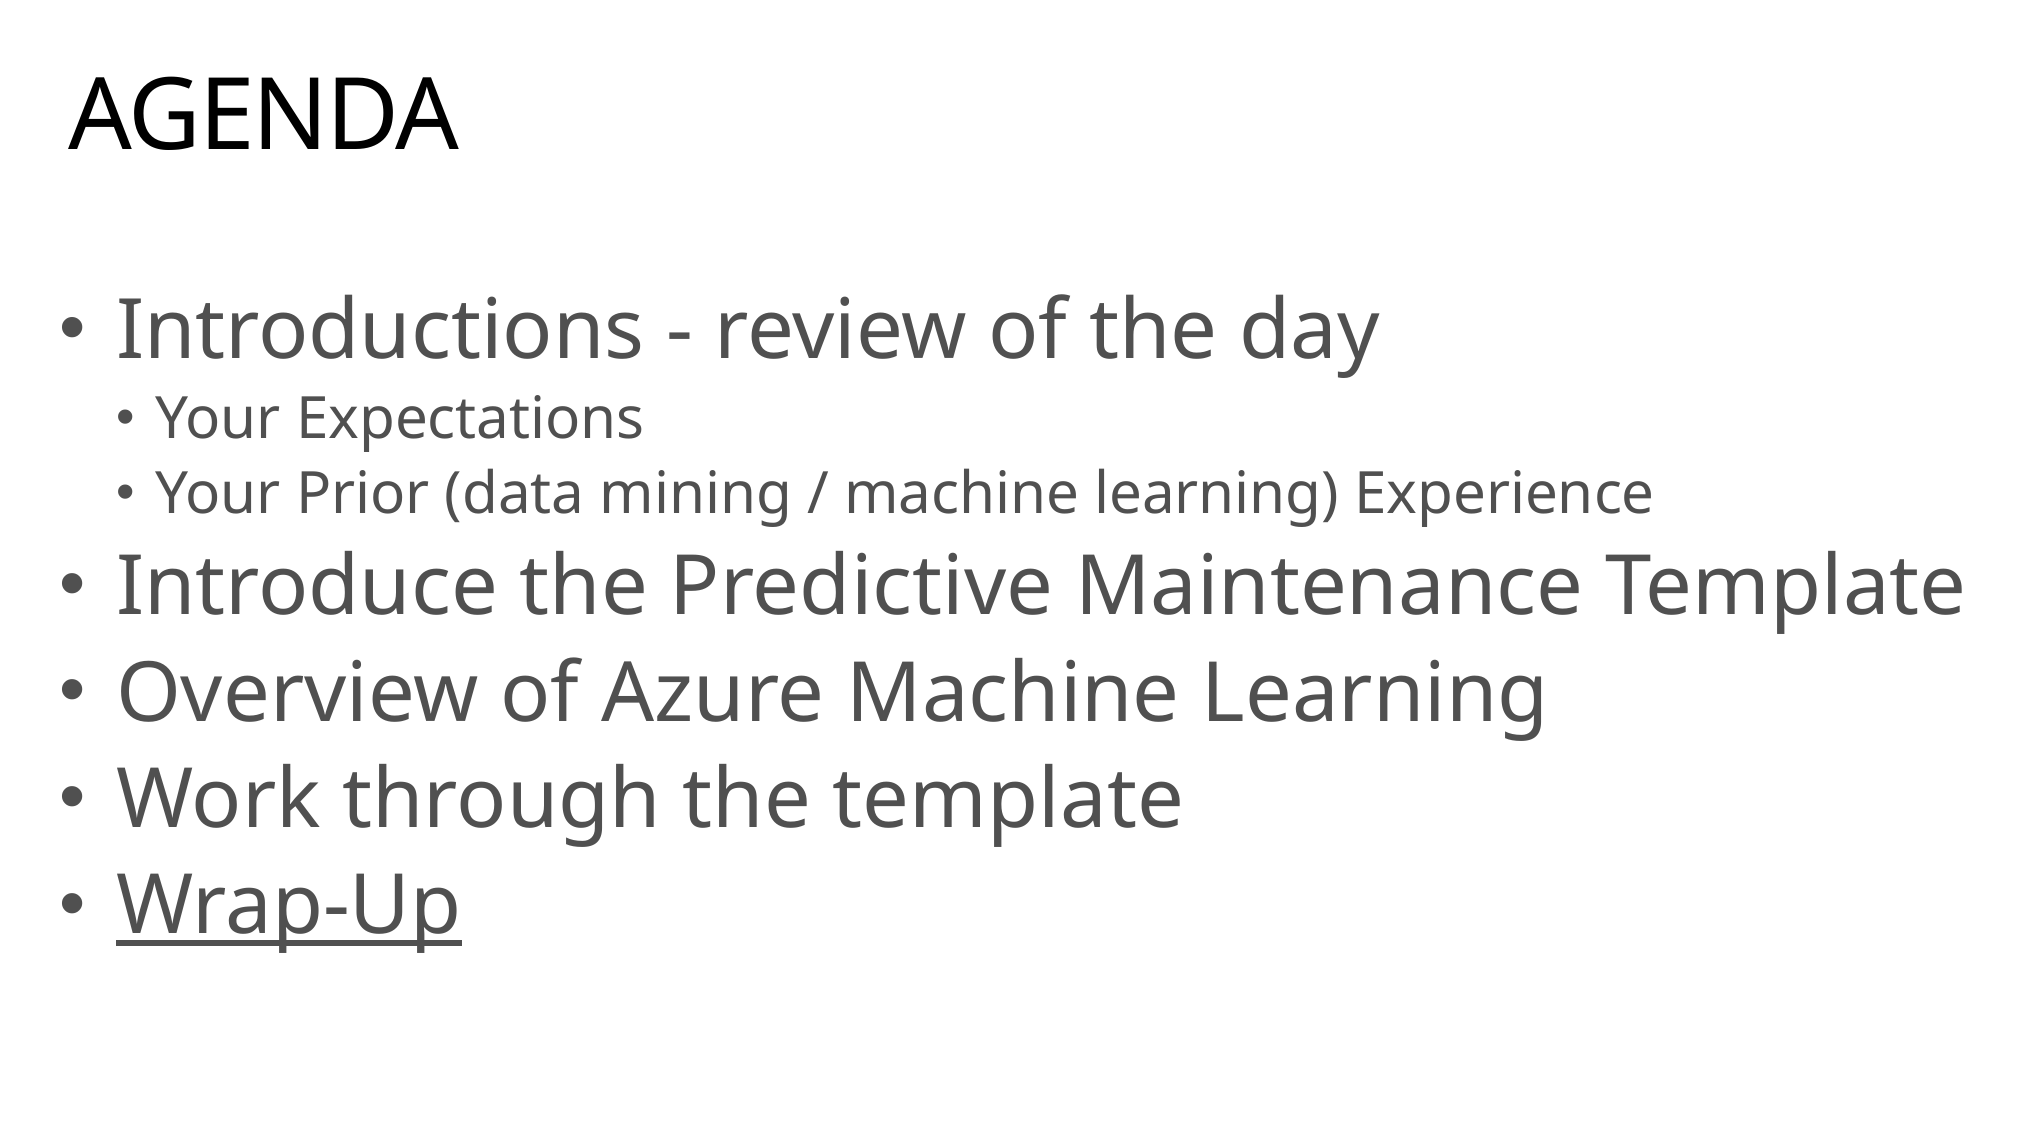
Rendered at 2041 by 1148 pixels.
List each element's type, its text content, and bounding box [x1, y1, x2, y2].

title AGENDA [45, 48, 1996, 199]
text_box Introductions - review of the day Your Expectations Your Prior (data mining / machine learning) Experience Introduce the Predictive Maintenance Template Overview of Azure Machine Learning Work through the template Wrap-Up [45, 279, 1996, 1140]
